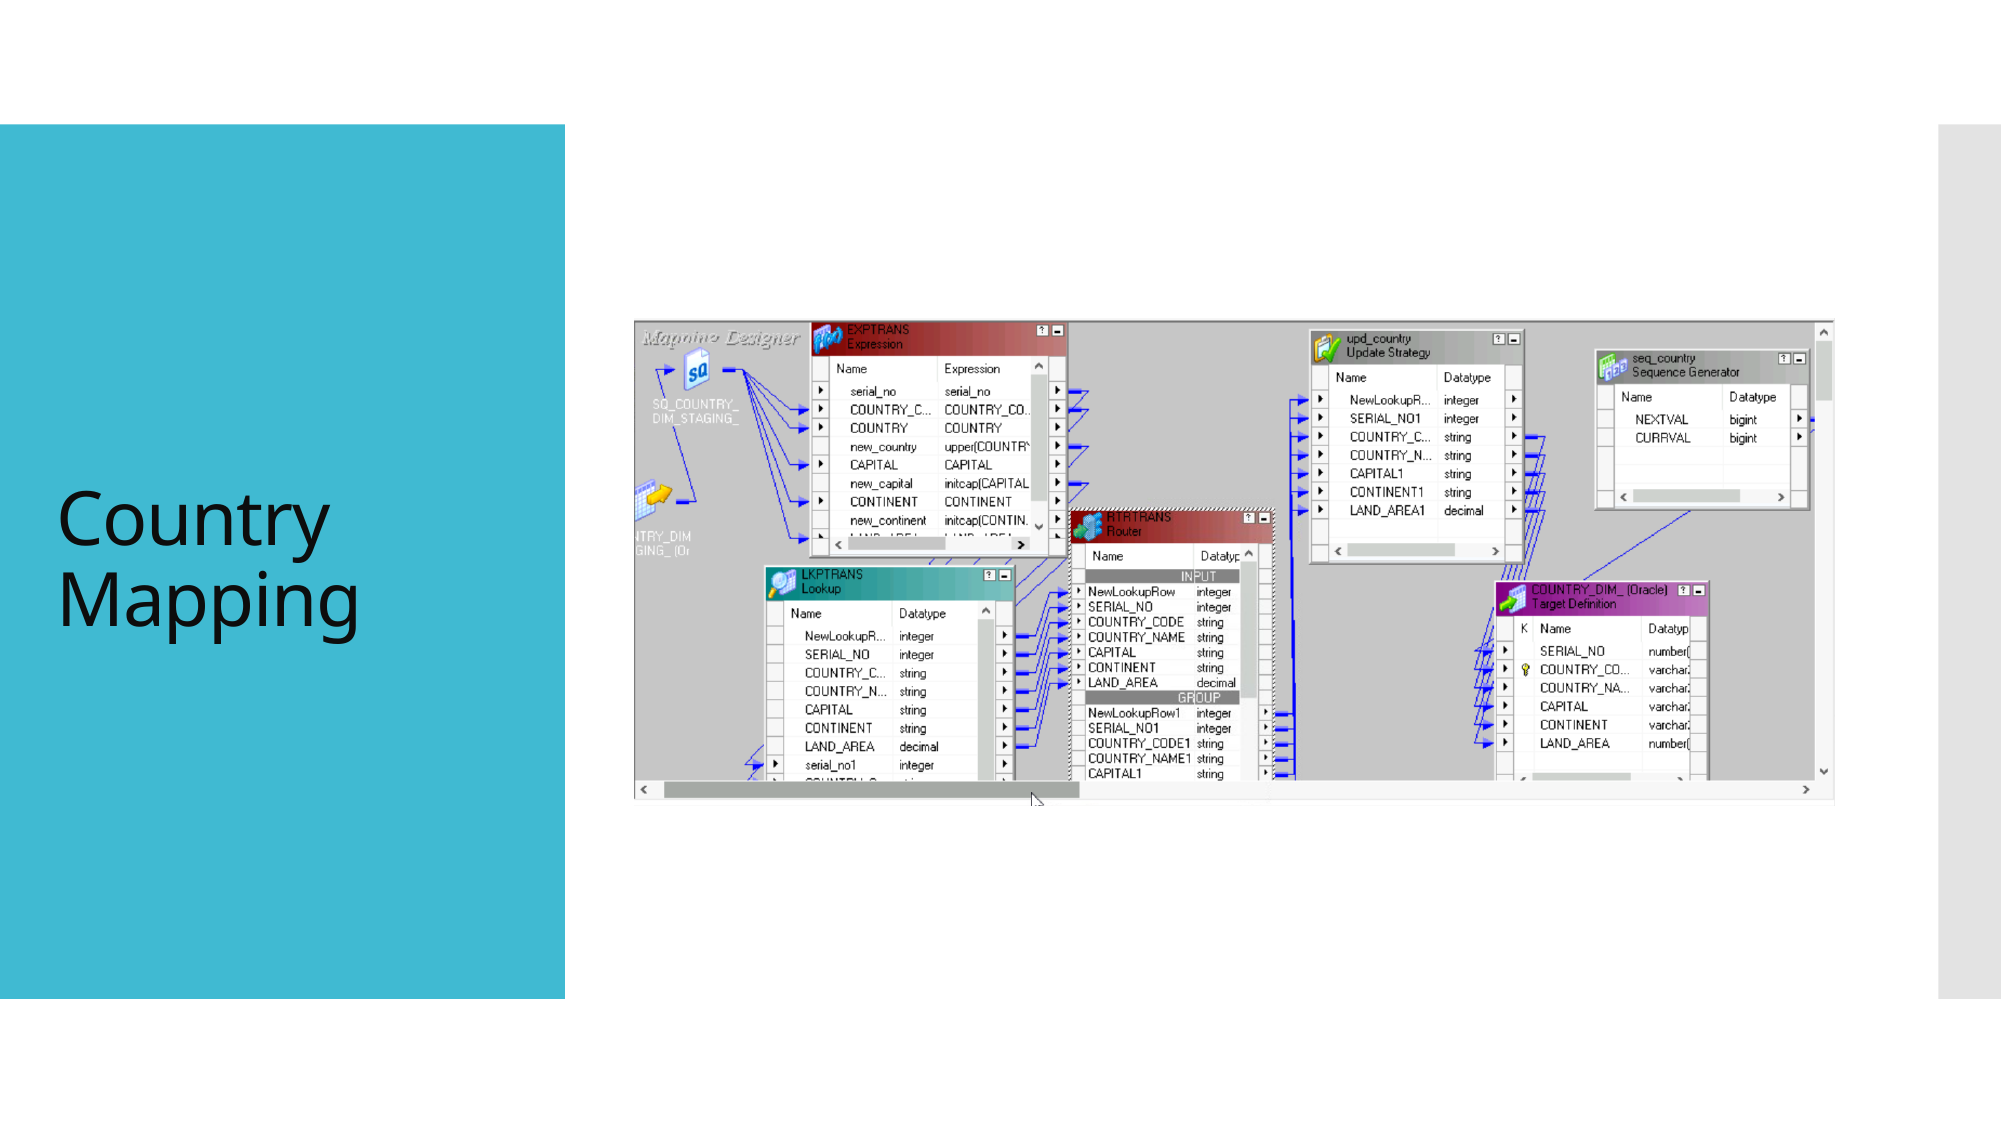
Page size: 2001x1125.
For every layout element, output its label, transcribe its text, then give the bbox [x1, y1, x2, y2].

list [634, 317, 1835, 806]
title Country Mapping [41, 184, 525, 940]
